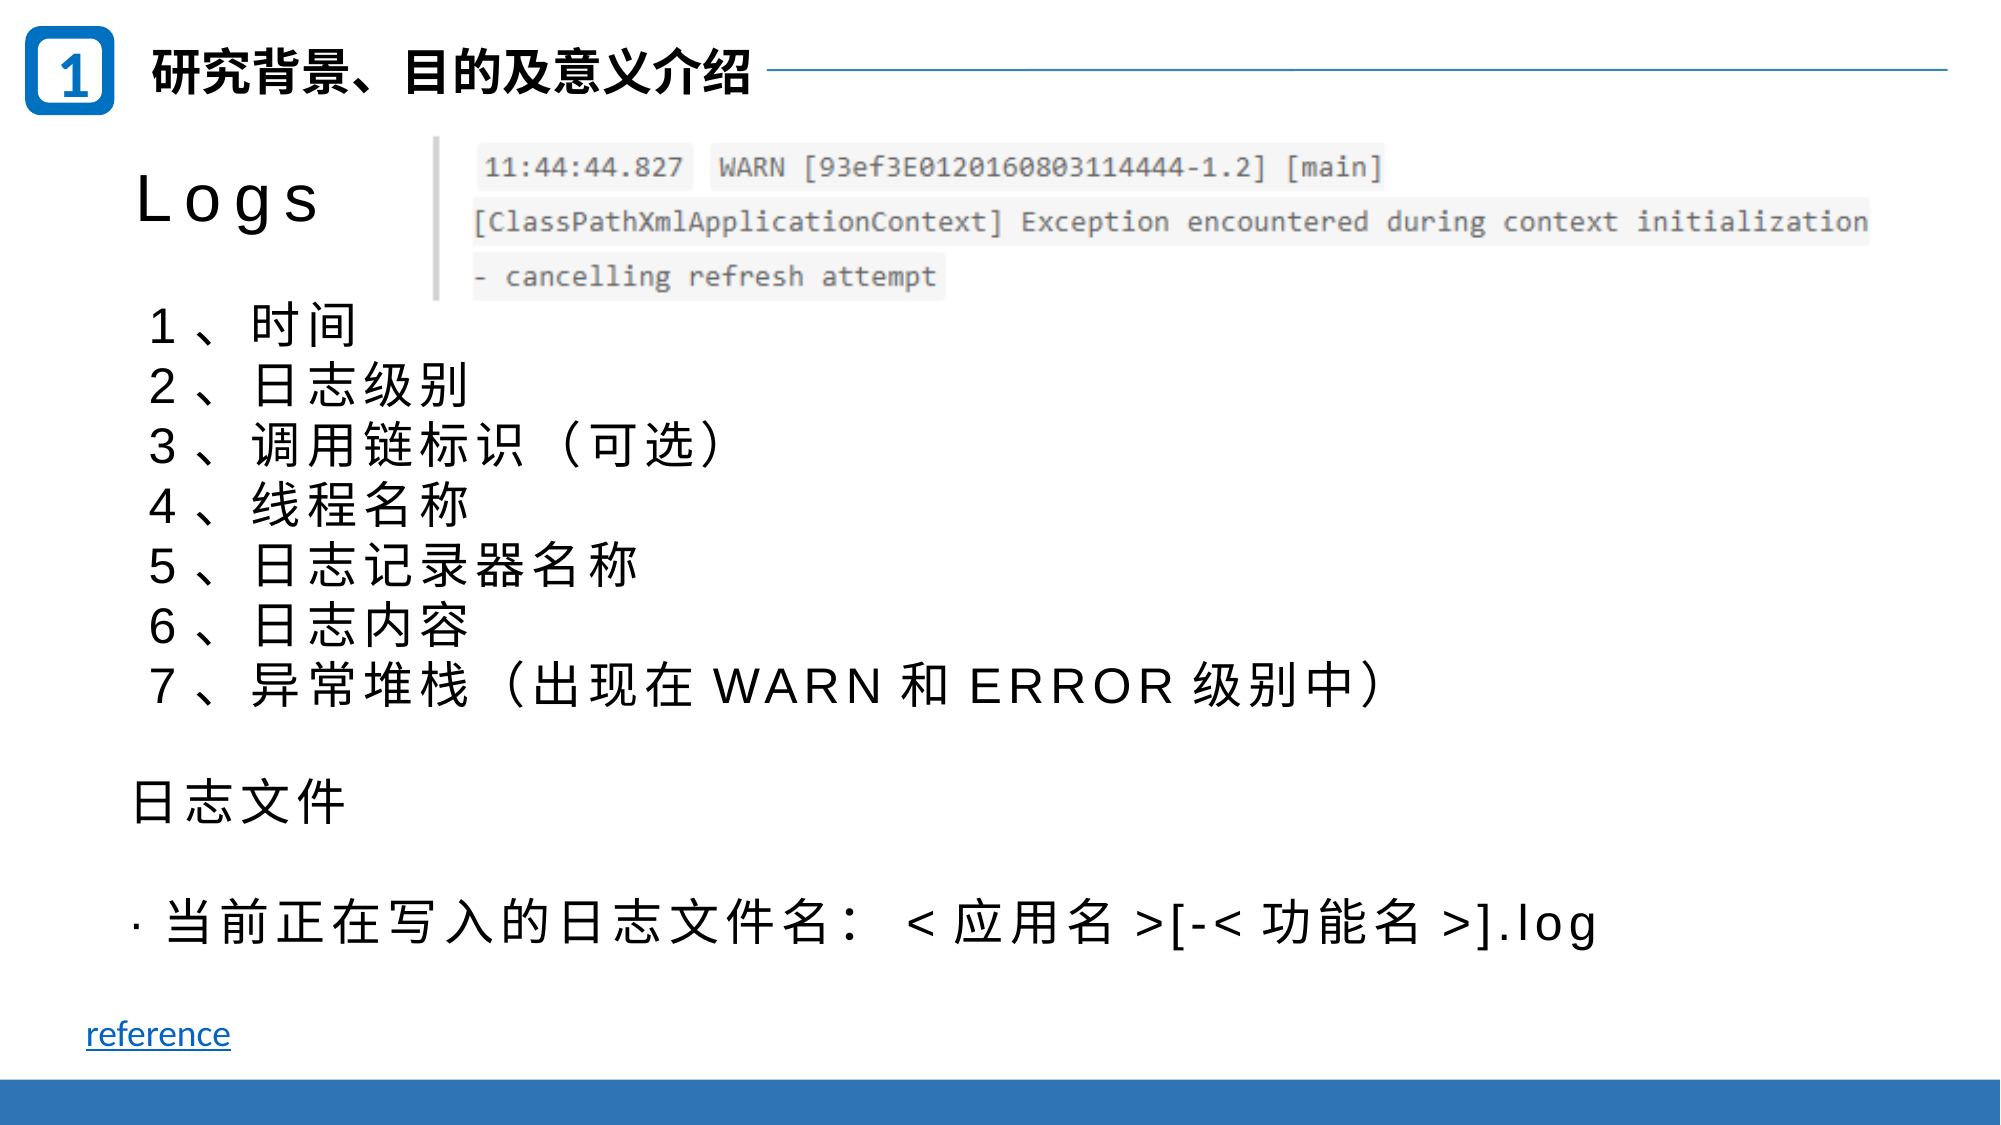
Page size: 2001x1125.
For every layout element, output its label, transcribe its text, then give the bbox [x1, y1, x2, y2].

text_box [26, 27, 770, 115]
text_box Logs [120, 147, 333, 243]
text_box 日志文件 ·当前正在写入的日志文件名：<应用名>[-<功能名>].log [113, 763, 1888, 978]
text_box reference [70, 1001, 247, 1062]
picture [421, 118, 1887, 318]
text_box 1、时间 2、日志级别 3、调用链标识（可选） 4、线程名称 5、日志记录器名称 6、日志内容 7、异常堆栈（出现在WARN和ERROR级别中） [133, 279, 1568, 714]
